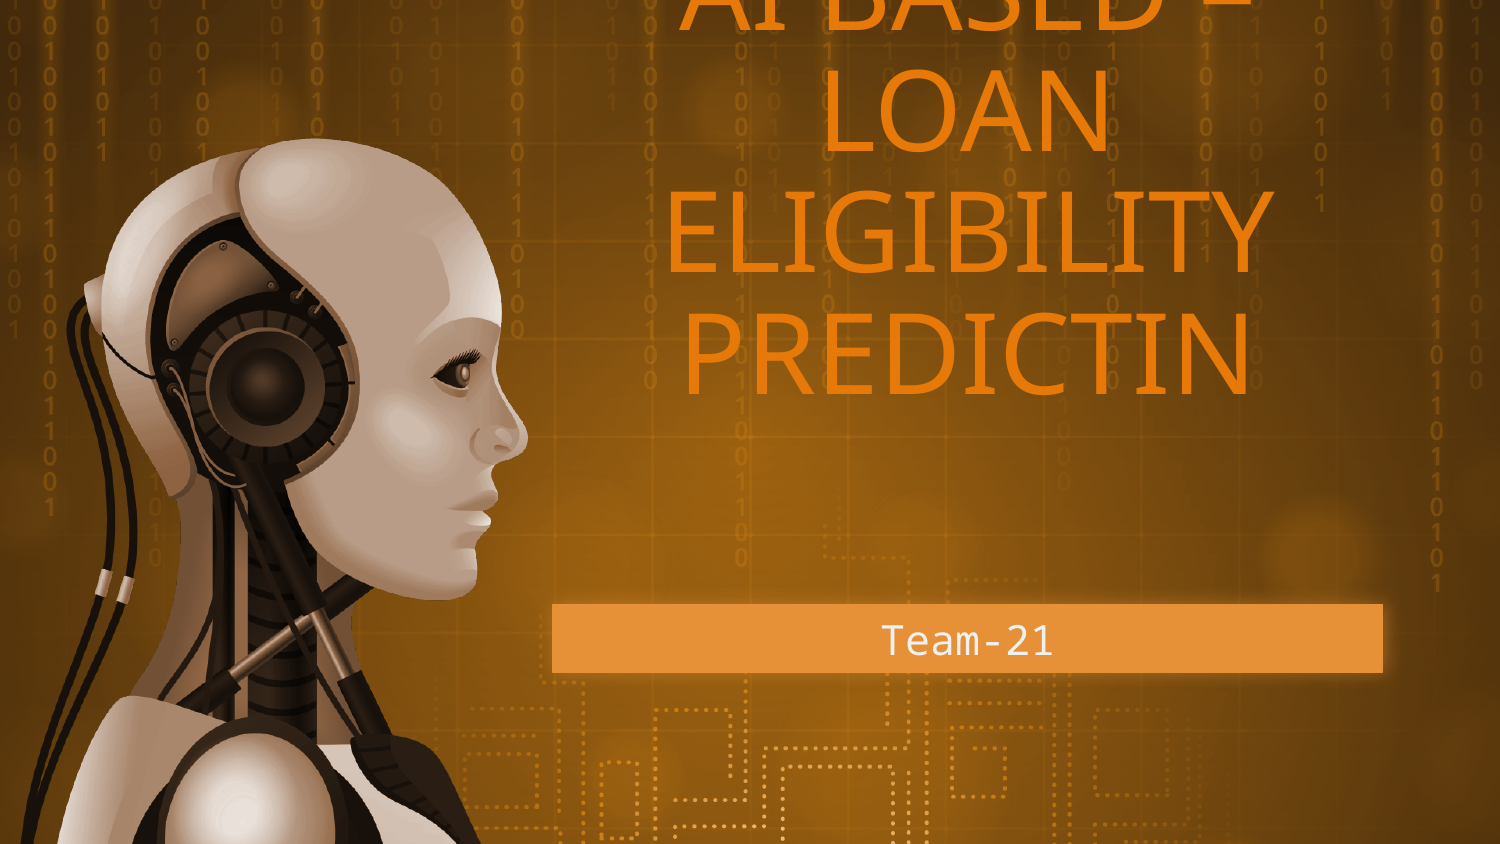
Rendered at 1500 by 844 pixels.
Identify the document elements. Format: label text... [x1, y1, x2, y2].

subtitle Team-21 [569, 604, 1383, 673]
title AI BASED –LOAN ELIGIBILITY PREDICTIN [569, 68, 1383, 544]
picture [0, 11, 564, 844]
